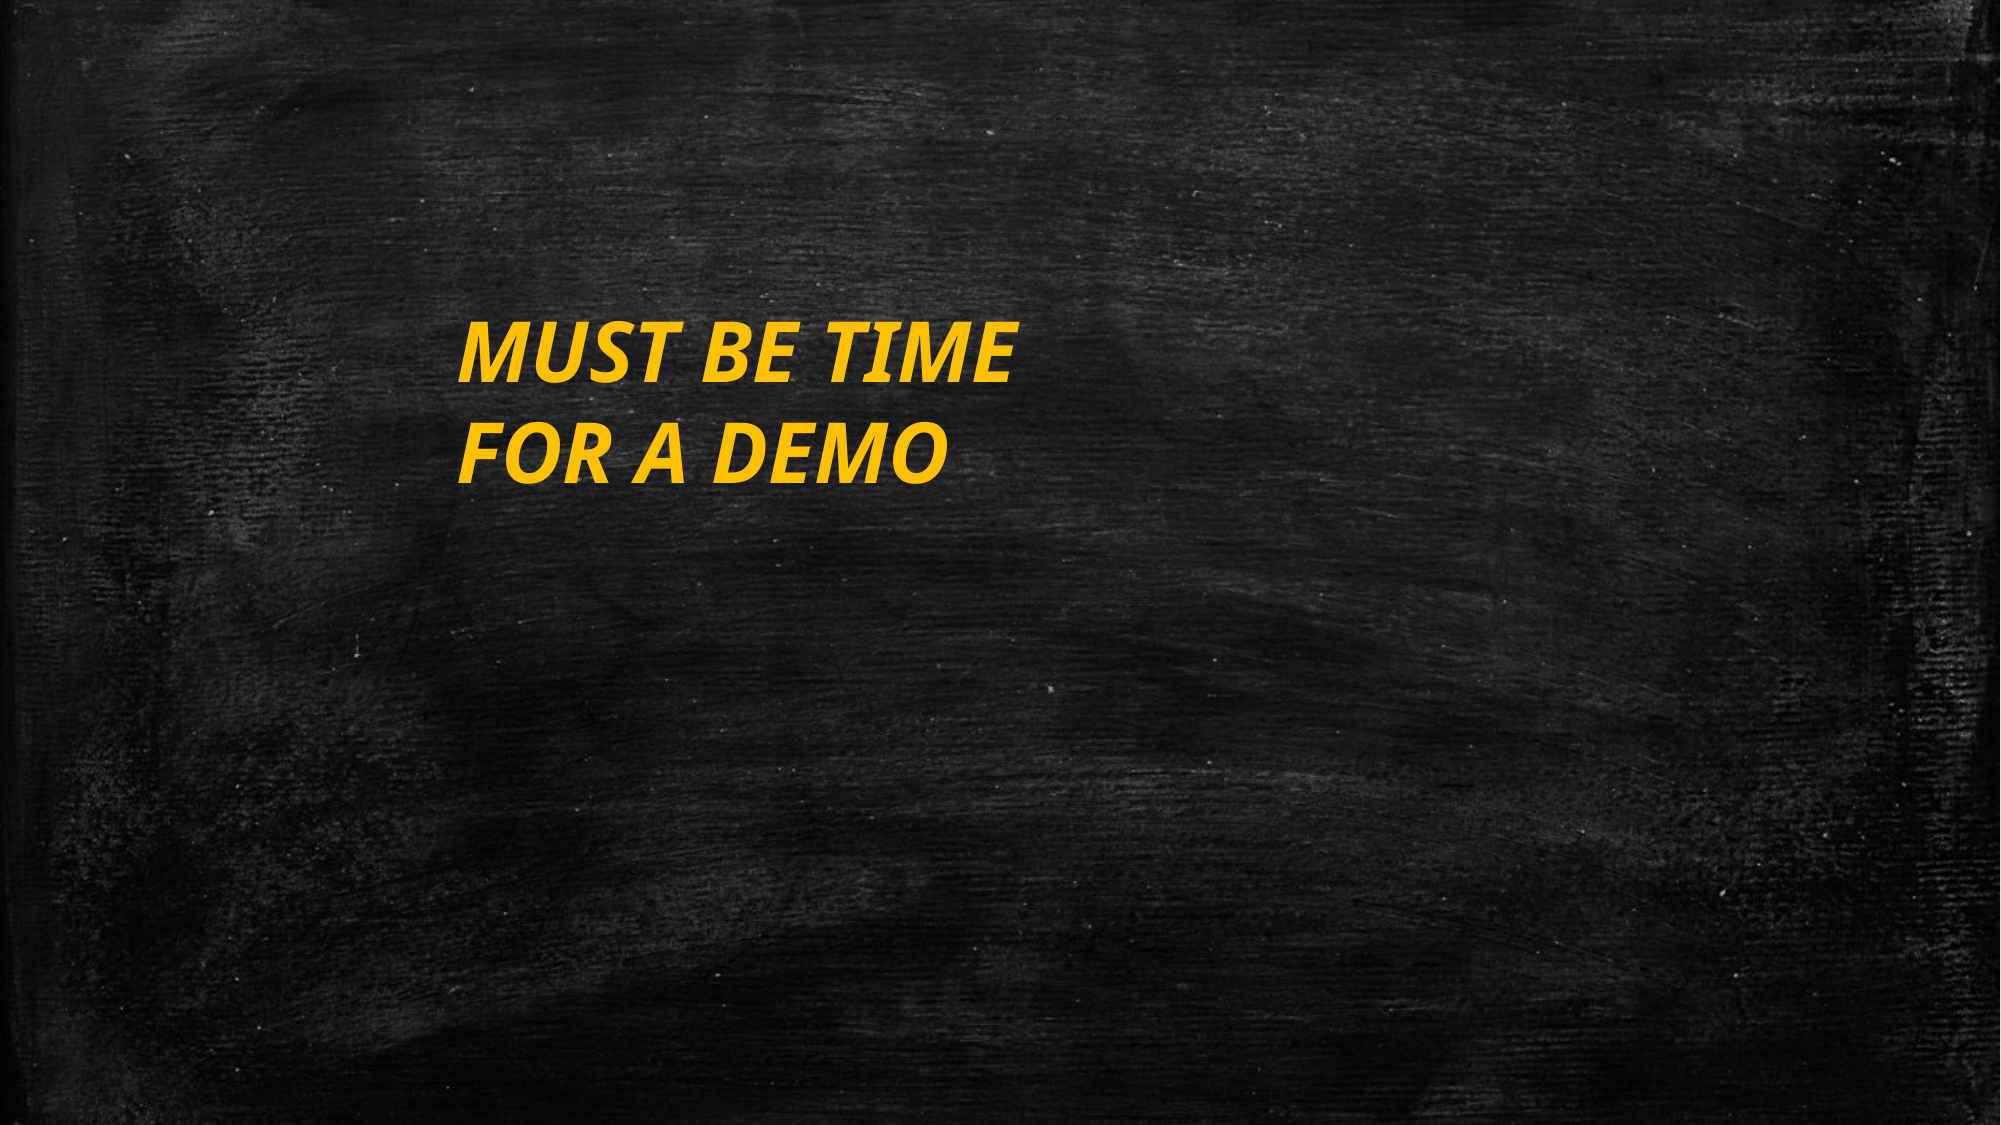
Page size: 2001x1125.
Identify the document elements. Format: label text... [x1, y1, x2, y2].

text_box MUST BE TIME FOR A DEMO [441, 290, 1146, 508]
